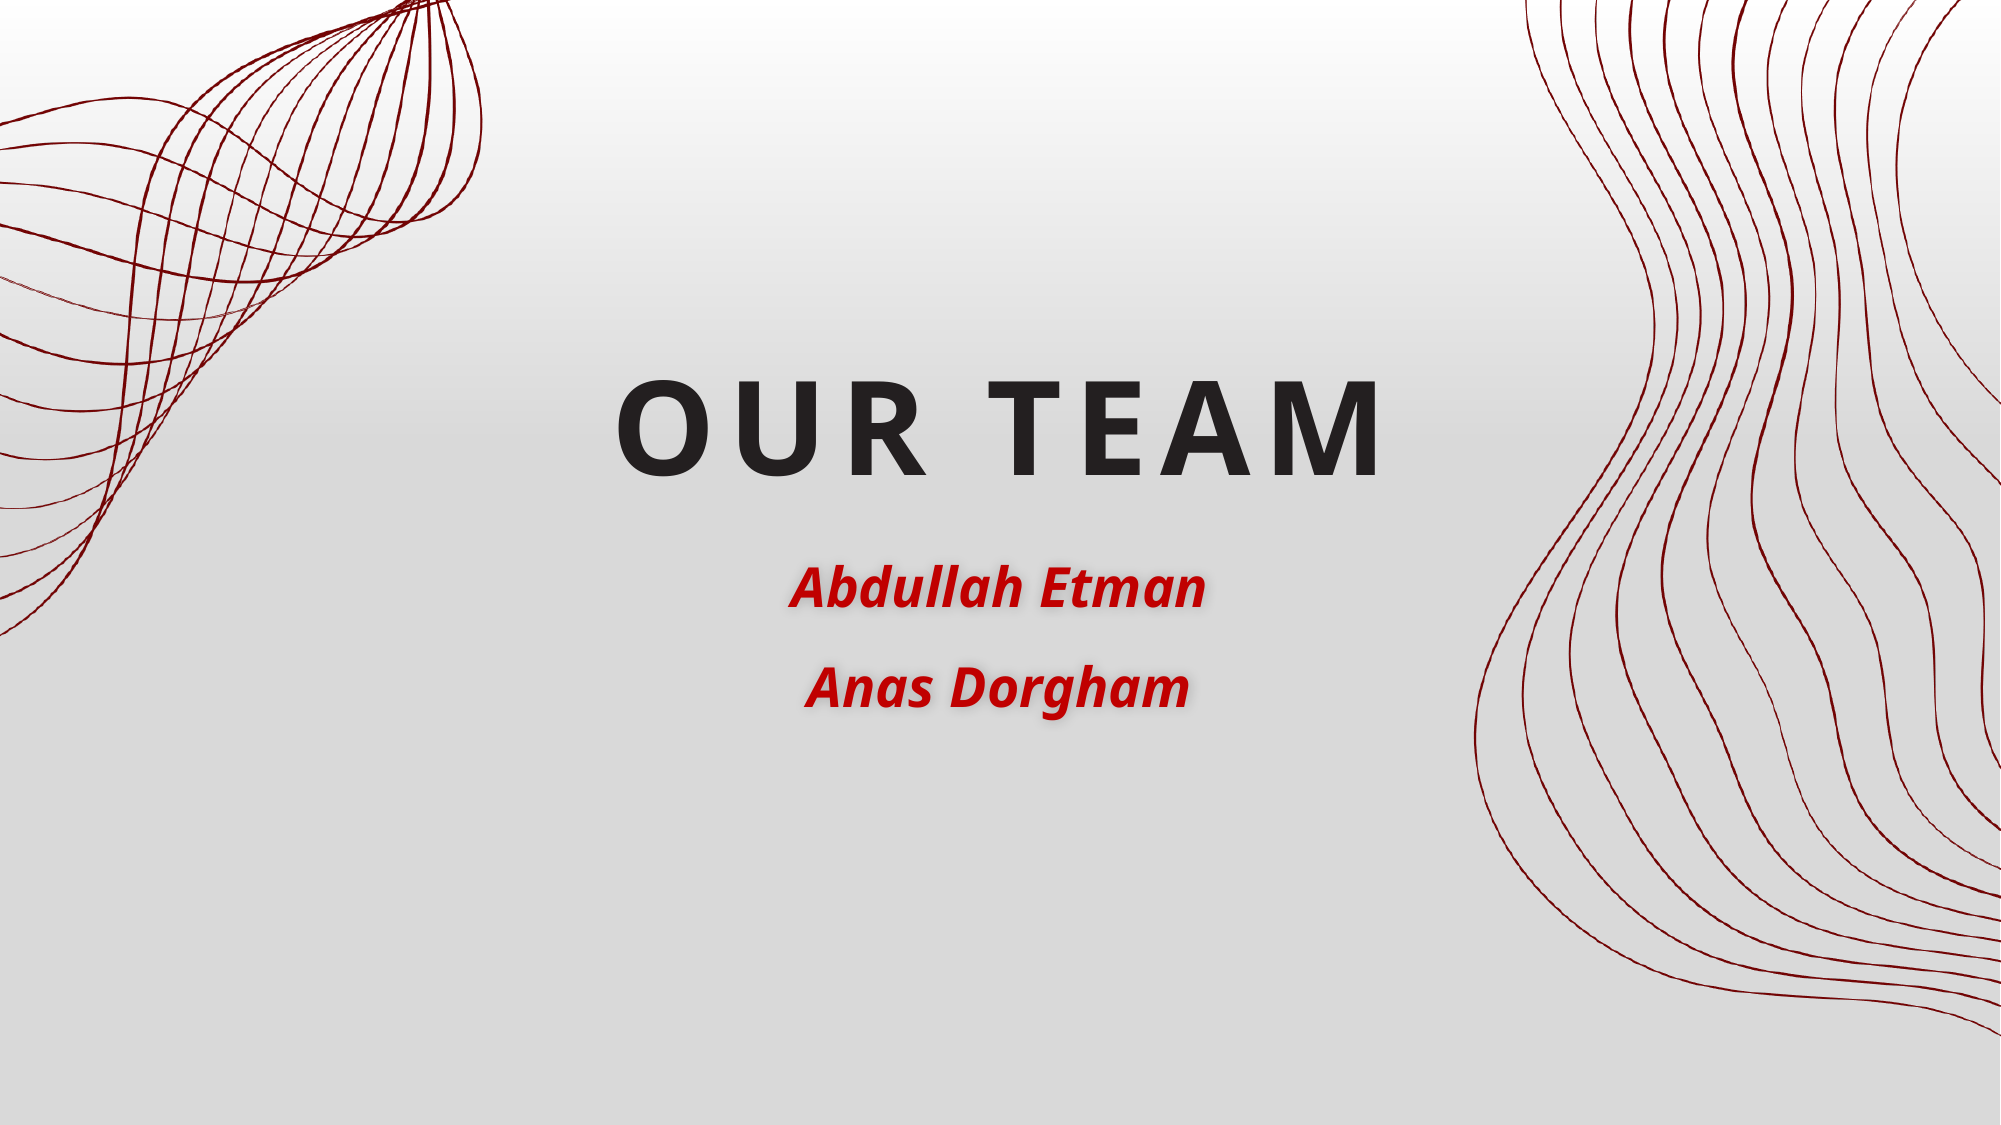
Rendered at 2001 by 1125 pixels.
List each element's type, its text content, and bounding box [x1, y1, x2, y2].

text_box OUR TEAM [840, 320, 1470, 502]
text_box [1470, 0, 2000, 1125]
text_box Abdullah Etman Anas Dorgham [658, 511, 1342, 727]
text_box [0, 0, 840, 656]
